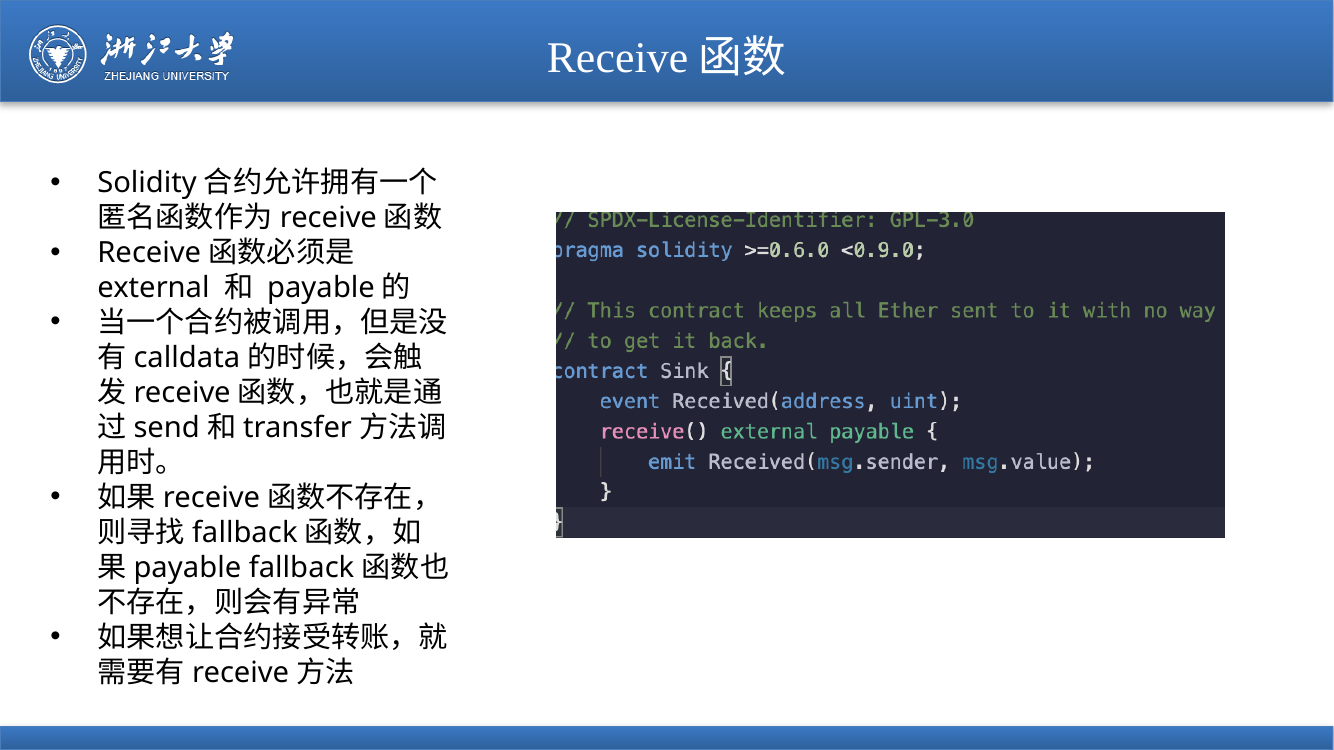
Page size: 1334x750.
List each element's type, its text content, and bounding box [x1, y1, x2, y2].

text_box Solidity合约允许拥有一个匿名函数作为receive函数 Receive函数必须是external 和 payable的 当一个合约被调用，但是没有calldata的时候，会触发receive函数，也就是通过send和transfer方法调用时。 如果receive函数不存在，则寻找fallback函数，如果payable fallback函数也不存在，则会有异常 如果想让合约接受转账，就需要有receive方法 [35, 156, 465, 696]
picture [555, 212, 1226, 538]
title Receive函数 [0, 19, 1334, 91]
